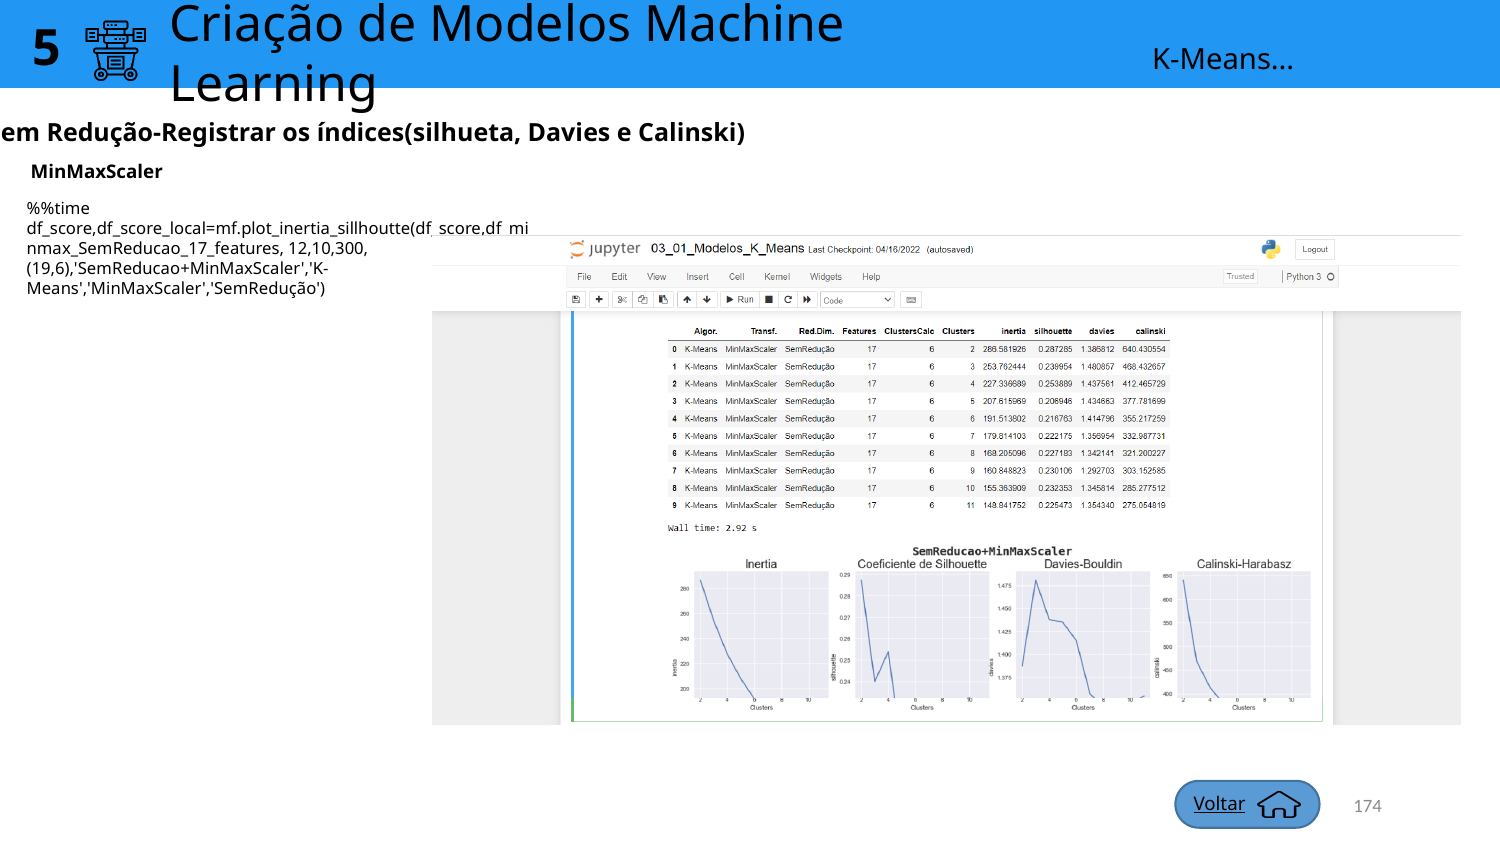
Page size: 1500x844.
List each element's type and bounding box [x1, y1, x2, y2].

slide_number [1331, 782, 1397, 827]
picture [1257, 791, 1301, 818]
picture [84, 19, 147, 82]
text_box [1174, 779, 1321, 829]
picture [432, 235, 1461, 725]
text_box [0, 0, 1500, 306]
